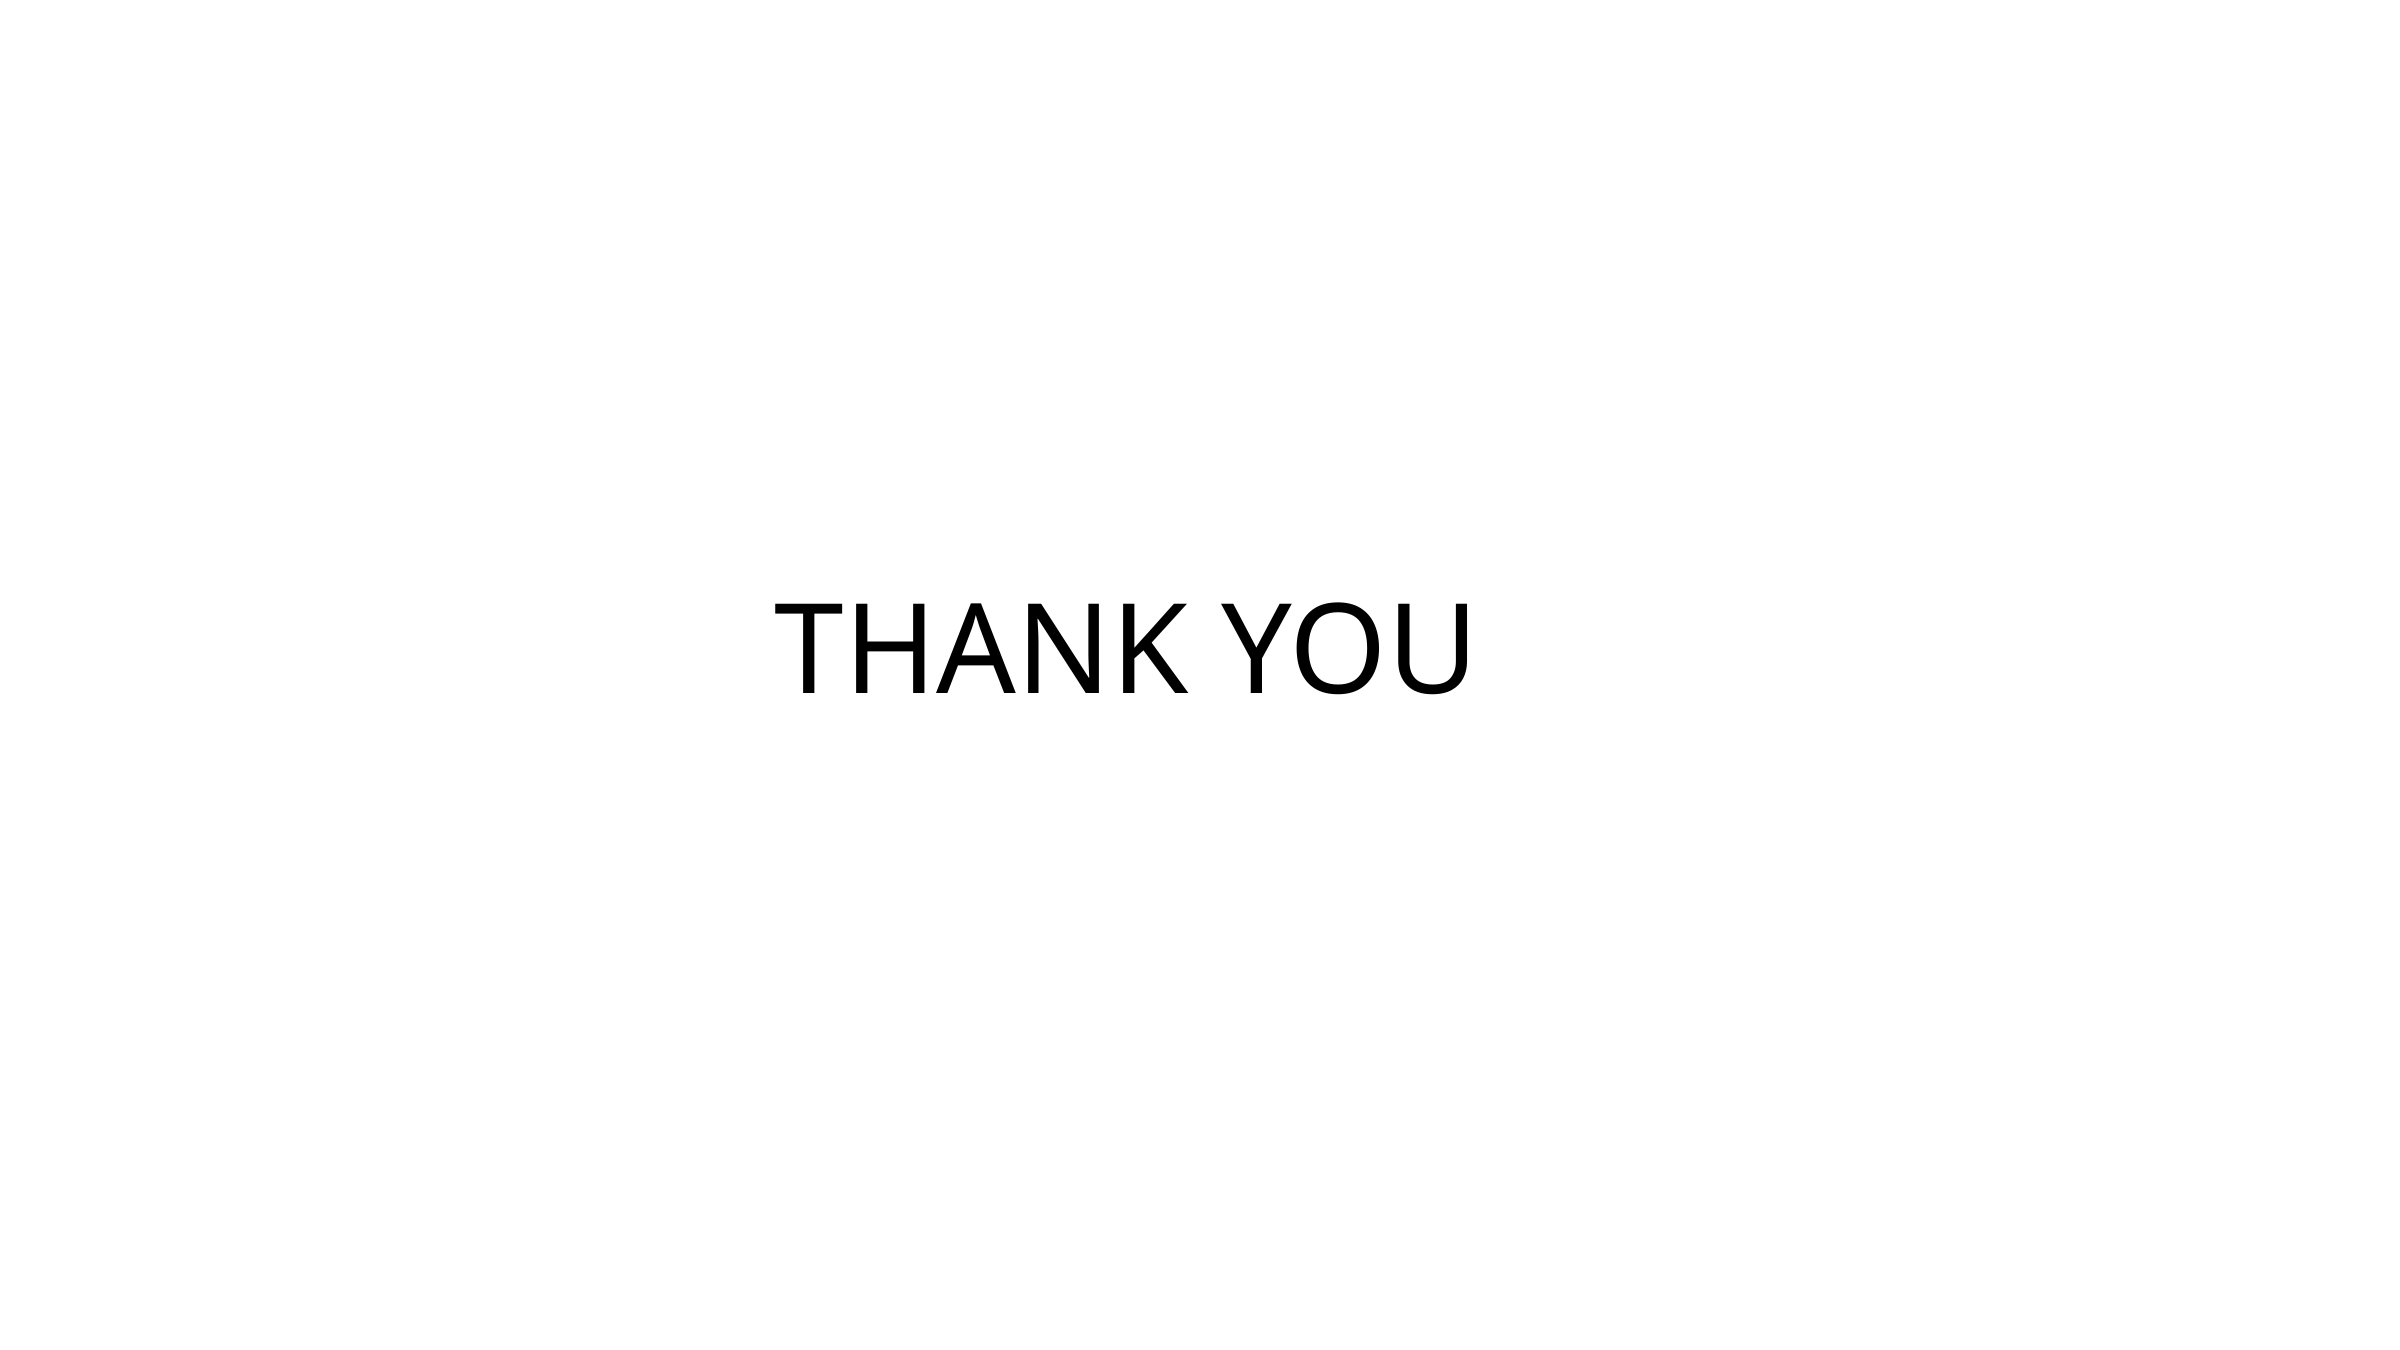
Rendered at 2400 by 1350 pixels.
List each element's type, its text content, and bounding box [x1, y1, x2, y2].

text_box THANK YOU [759, 561, 1495, 726]
